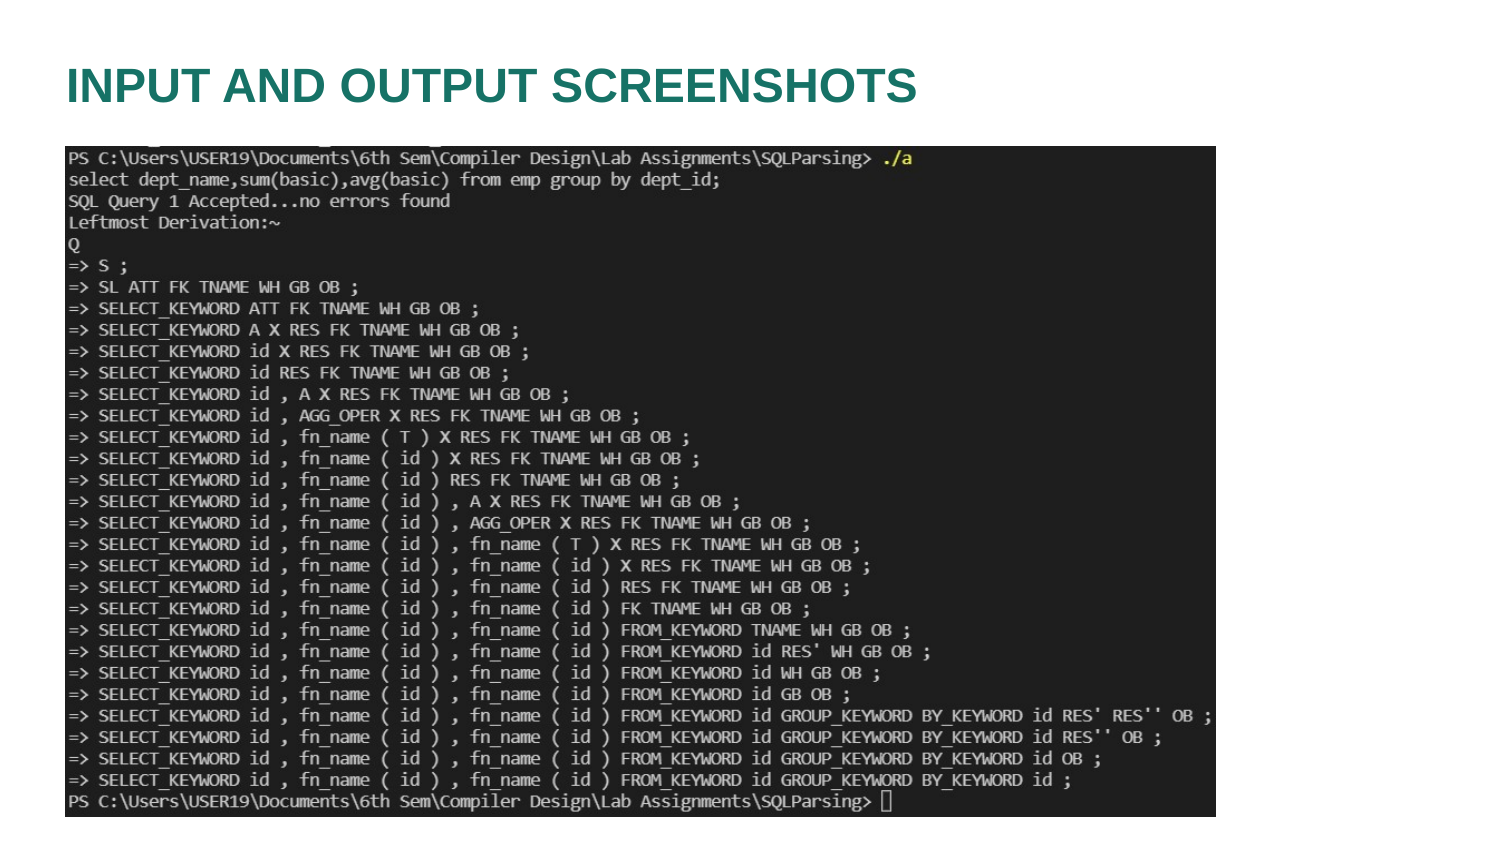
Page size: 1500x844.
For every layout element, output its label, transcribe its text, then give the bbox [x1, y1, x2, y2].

title INPUT AND OUTPUT SCREENSHOTS [51, 39, 1449, 134]
picture [65, 145, 1217, 818]
